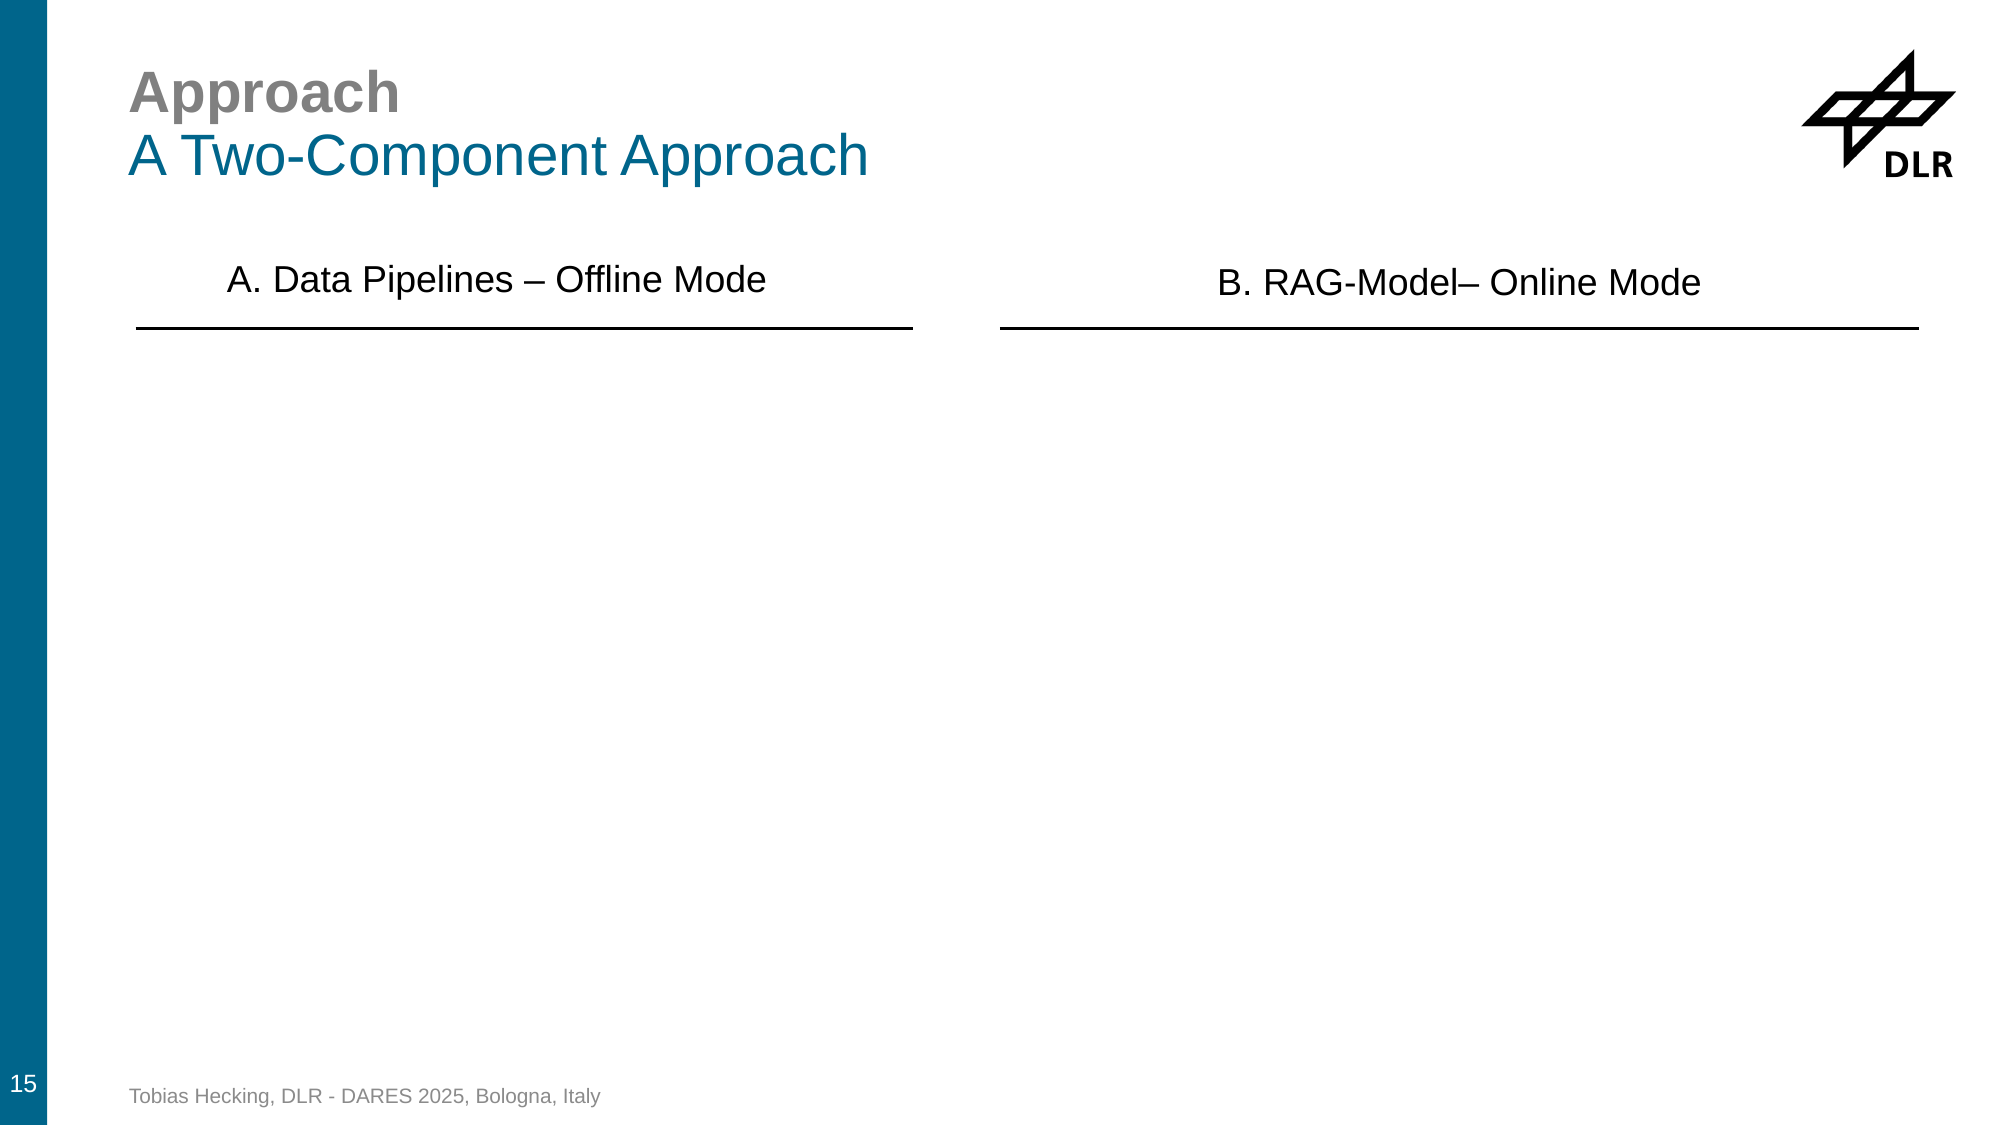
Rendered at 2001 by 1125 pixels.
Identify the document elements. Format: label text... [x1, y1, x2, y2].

picture [1801, 49, 1957, 178]
title Approach A Two-Component Approach [114, 54, 1764, 217]
text_box A. Data Pipelines – Offline Mode [212, 247, 783, 308]
text_box B. RAG-Model– Online Mode [1202, 250, 1717, 311]
footer Tobias Hecking, DLR - DARES 2025, Bologna, Italy [114, 1073, 789, 1116]
slide_number 15 [0, 876, 48, 1113]
